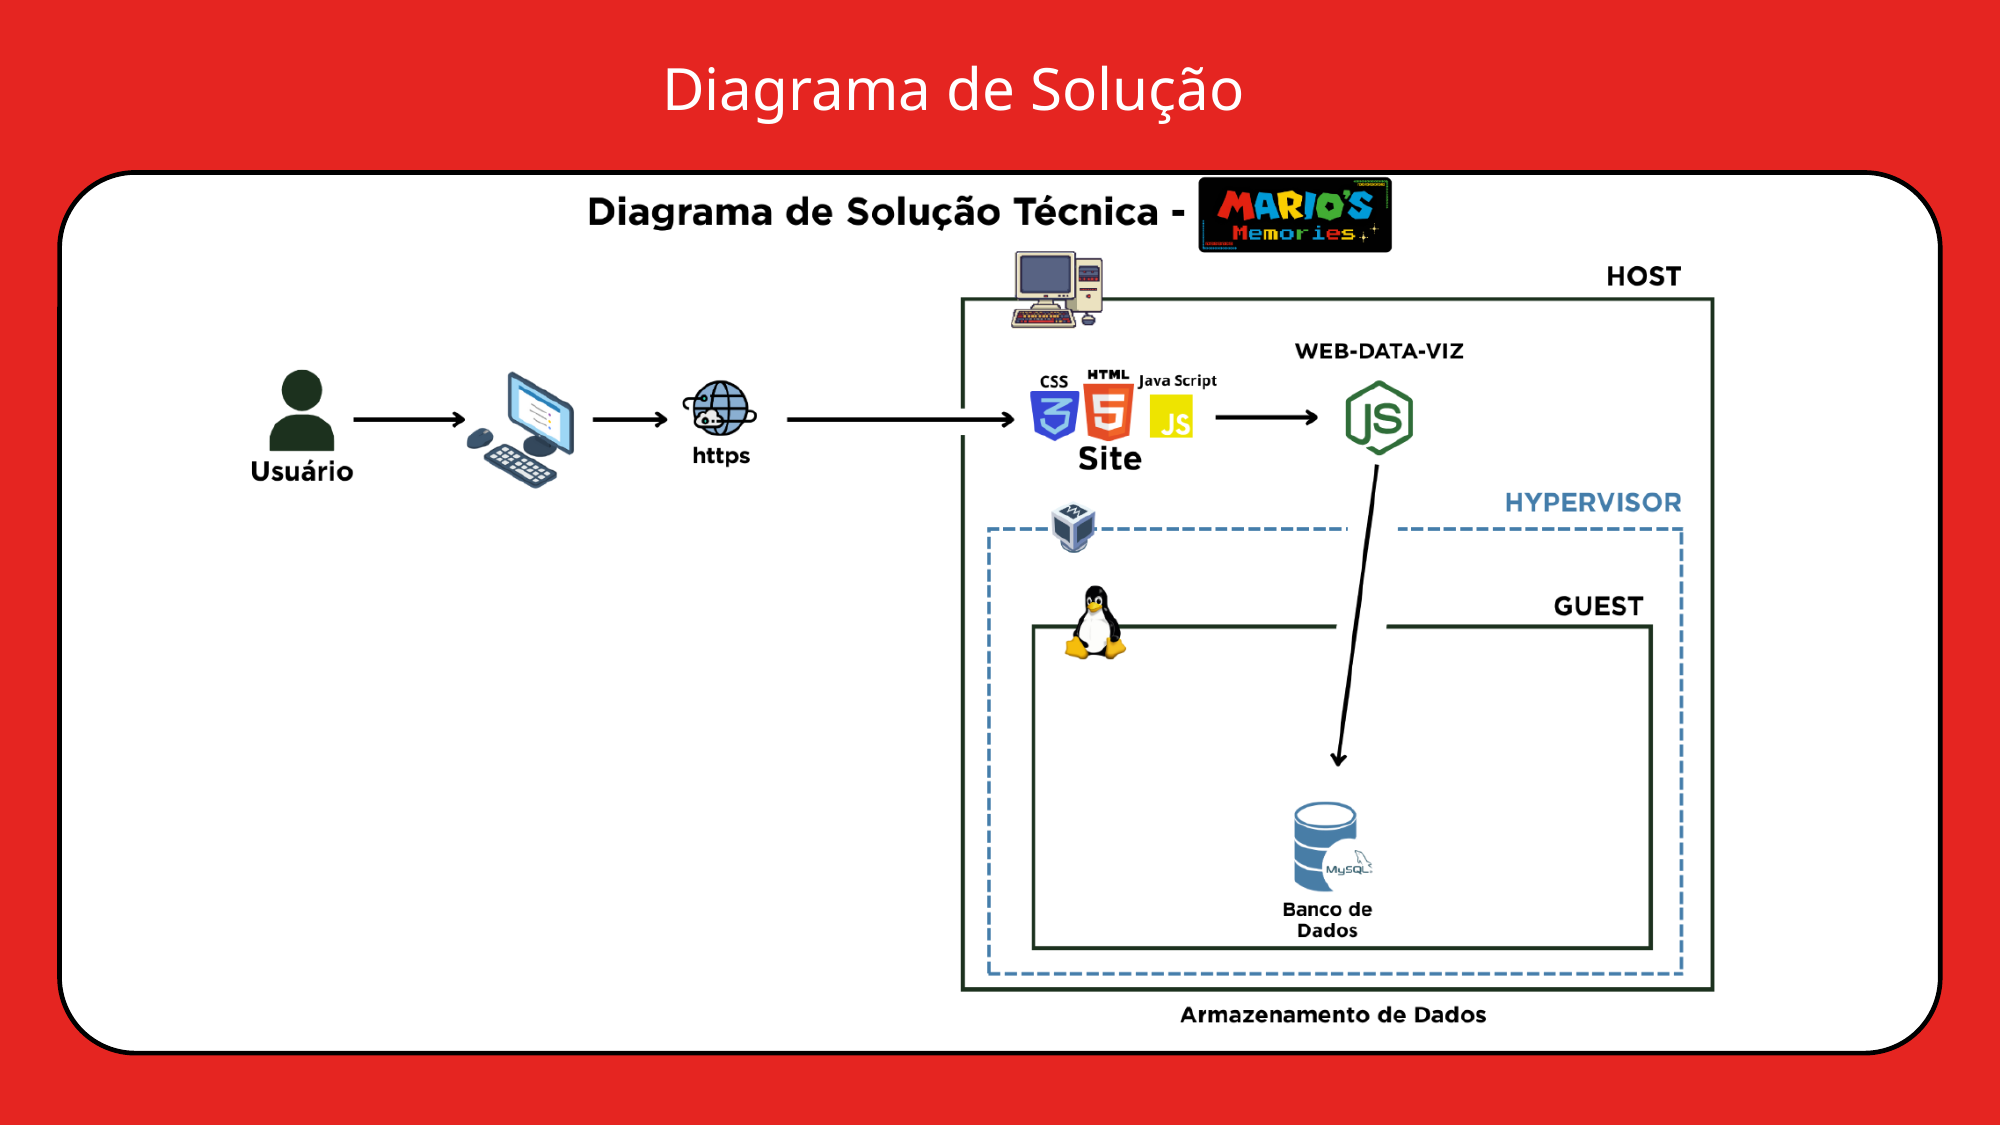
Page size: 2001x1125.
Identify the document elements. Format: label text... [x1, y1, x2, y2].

picture [59, 171, 1941, 1054]
text_box Diagrama de Solução [356, 44, 1550, 129]
